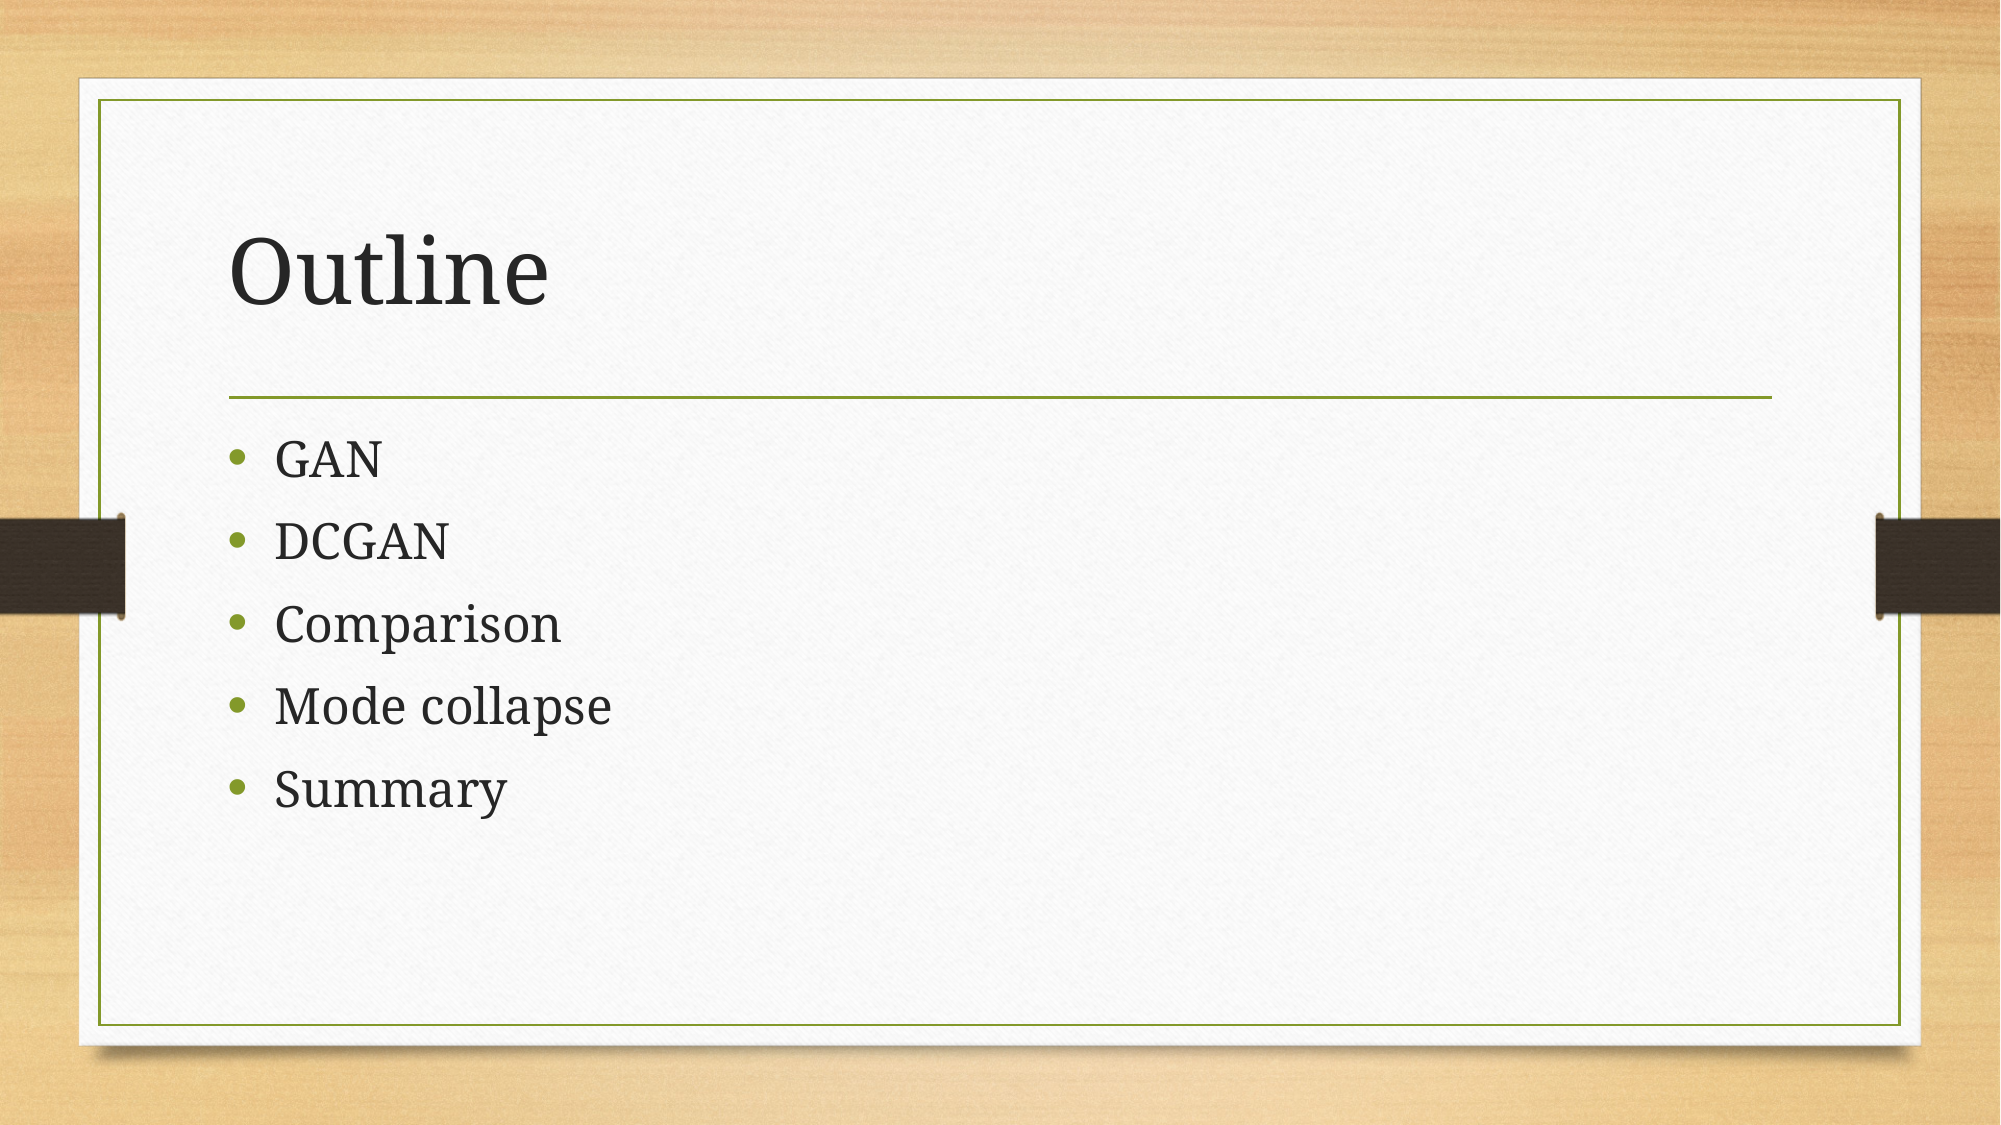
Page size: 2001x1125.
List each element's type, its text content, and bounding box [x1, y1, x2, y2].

picture [0, 0, 2001, 1125]
title Outline [212, 161, 1788, 375]
list GAN DCGAN Comparison Mode collapse Summary [212, 419, 1788, 964]
